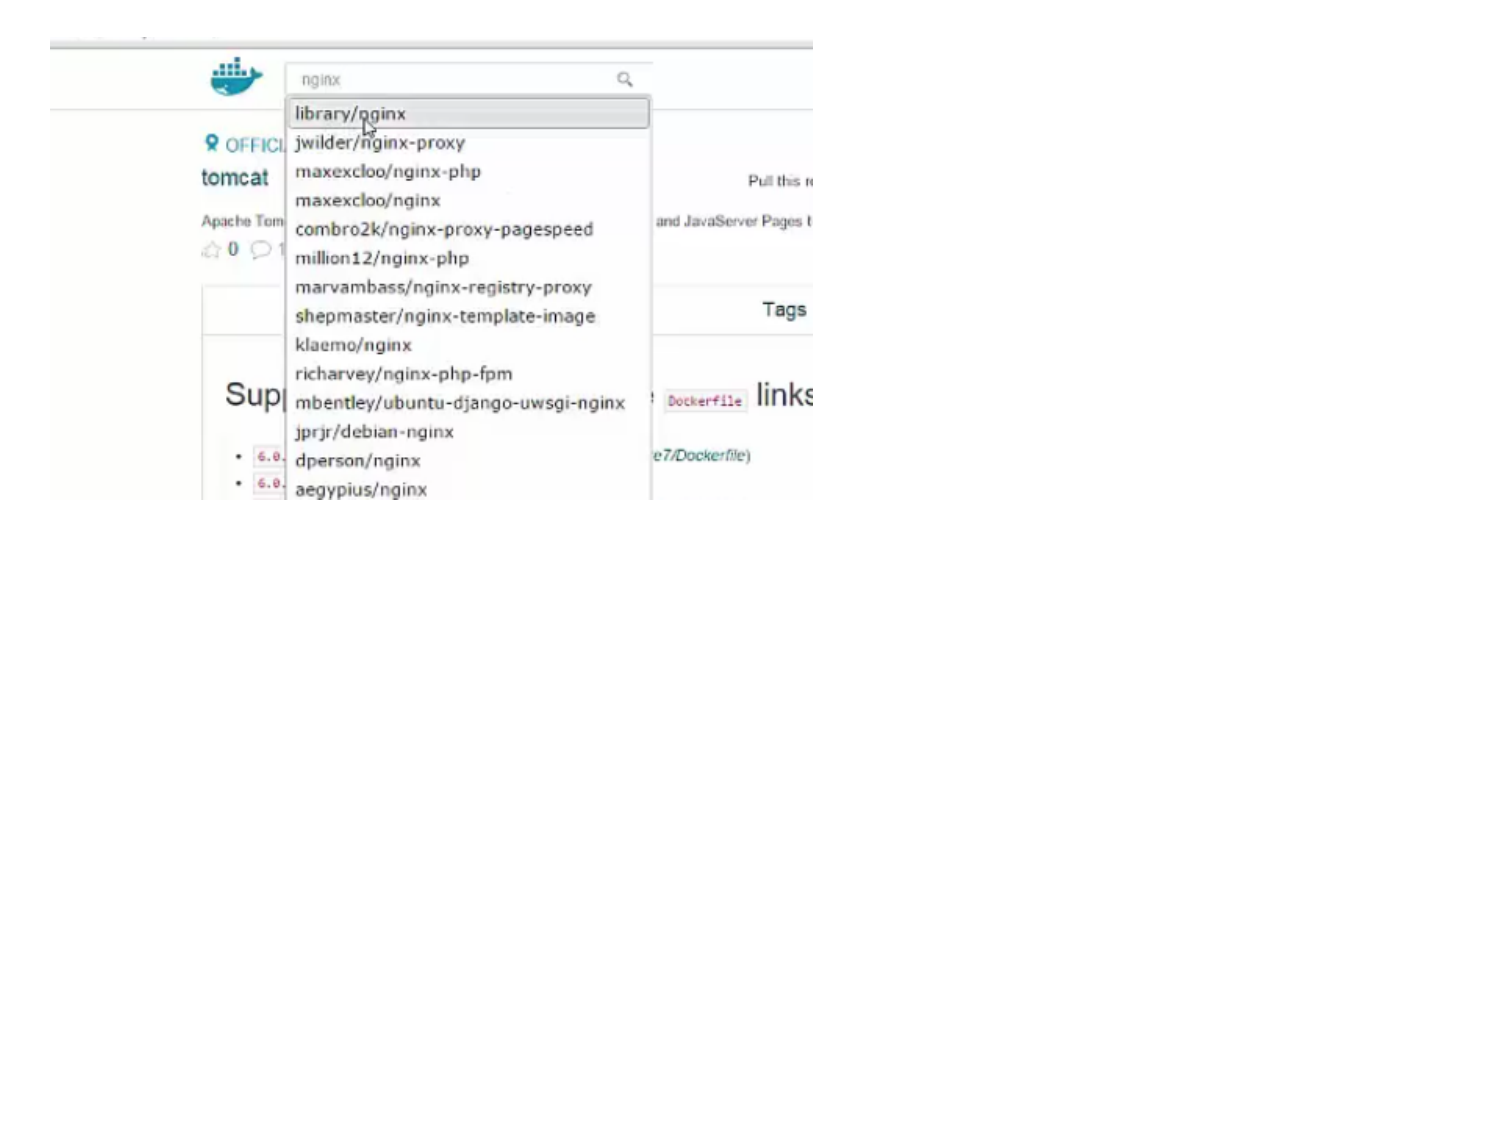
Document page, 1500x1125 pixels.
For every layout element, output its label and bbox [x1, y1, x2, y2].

picture [49, 37, 813, 501]
